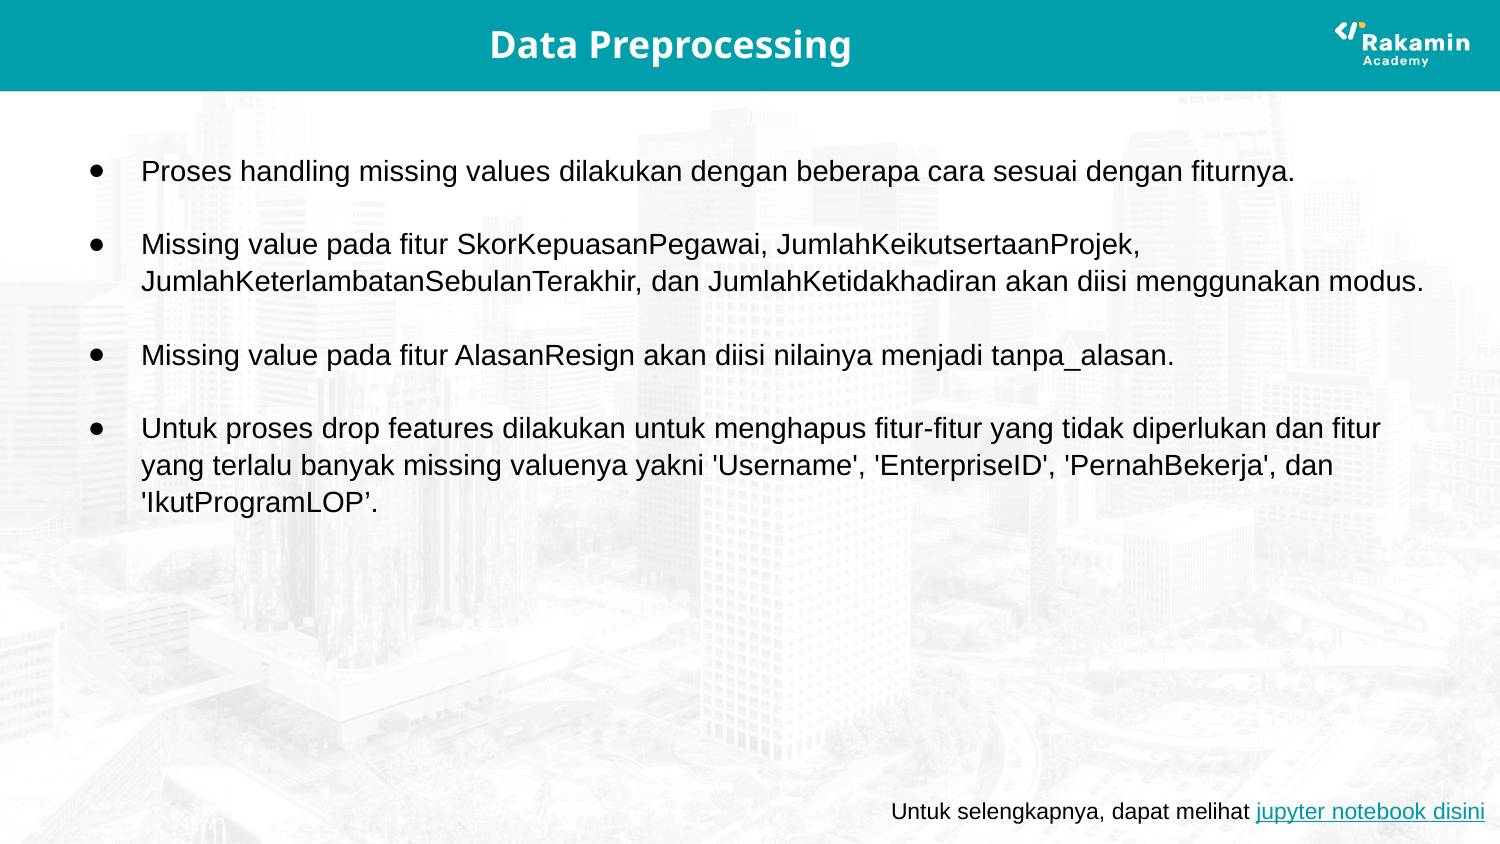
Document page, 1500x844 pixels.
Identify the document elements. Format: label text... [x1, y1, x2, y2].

text_box Untuk selengkapnya, dapat melihat jupyter notebook disini [763, 782, 1500, 838]
title Data Preprocessing [0, 6, 1342, 92]
list Proses handling missing values dilakukan dengan beberapa cara sesuai dengan fiturnya. Missing value pada fitur SkorKepuasanPegawai, JumlahKeikutsertaanProjek, JumlahKeterlambatanSebulanTerakhir, dan JumlahKetidakhadiran akan diisi menggunakan modus. Missing value pada fitur AlasanResign akan diisi nilainya menjadi tanpa_alasan. Untuk proses drop features dilakukan untuk menghapus fitur-fitur yang tidak diperlukan dan fitur yang terlalu banyak missing valuenya yakni 'Username', 'EnterpriseID', 'PernahBekerja', dan 'IkutProgramLOP’. [51, 135, 1449, 808]
picture [0, 0, 1500, 844]
